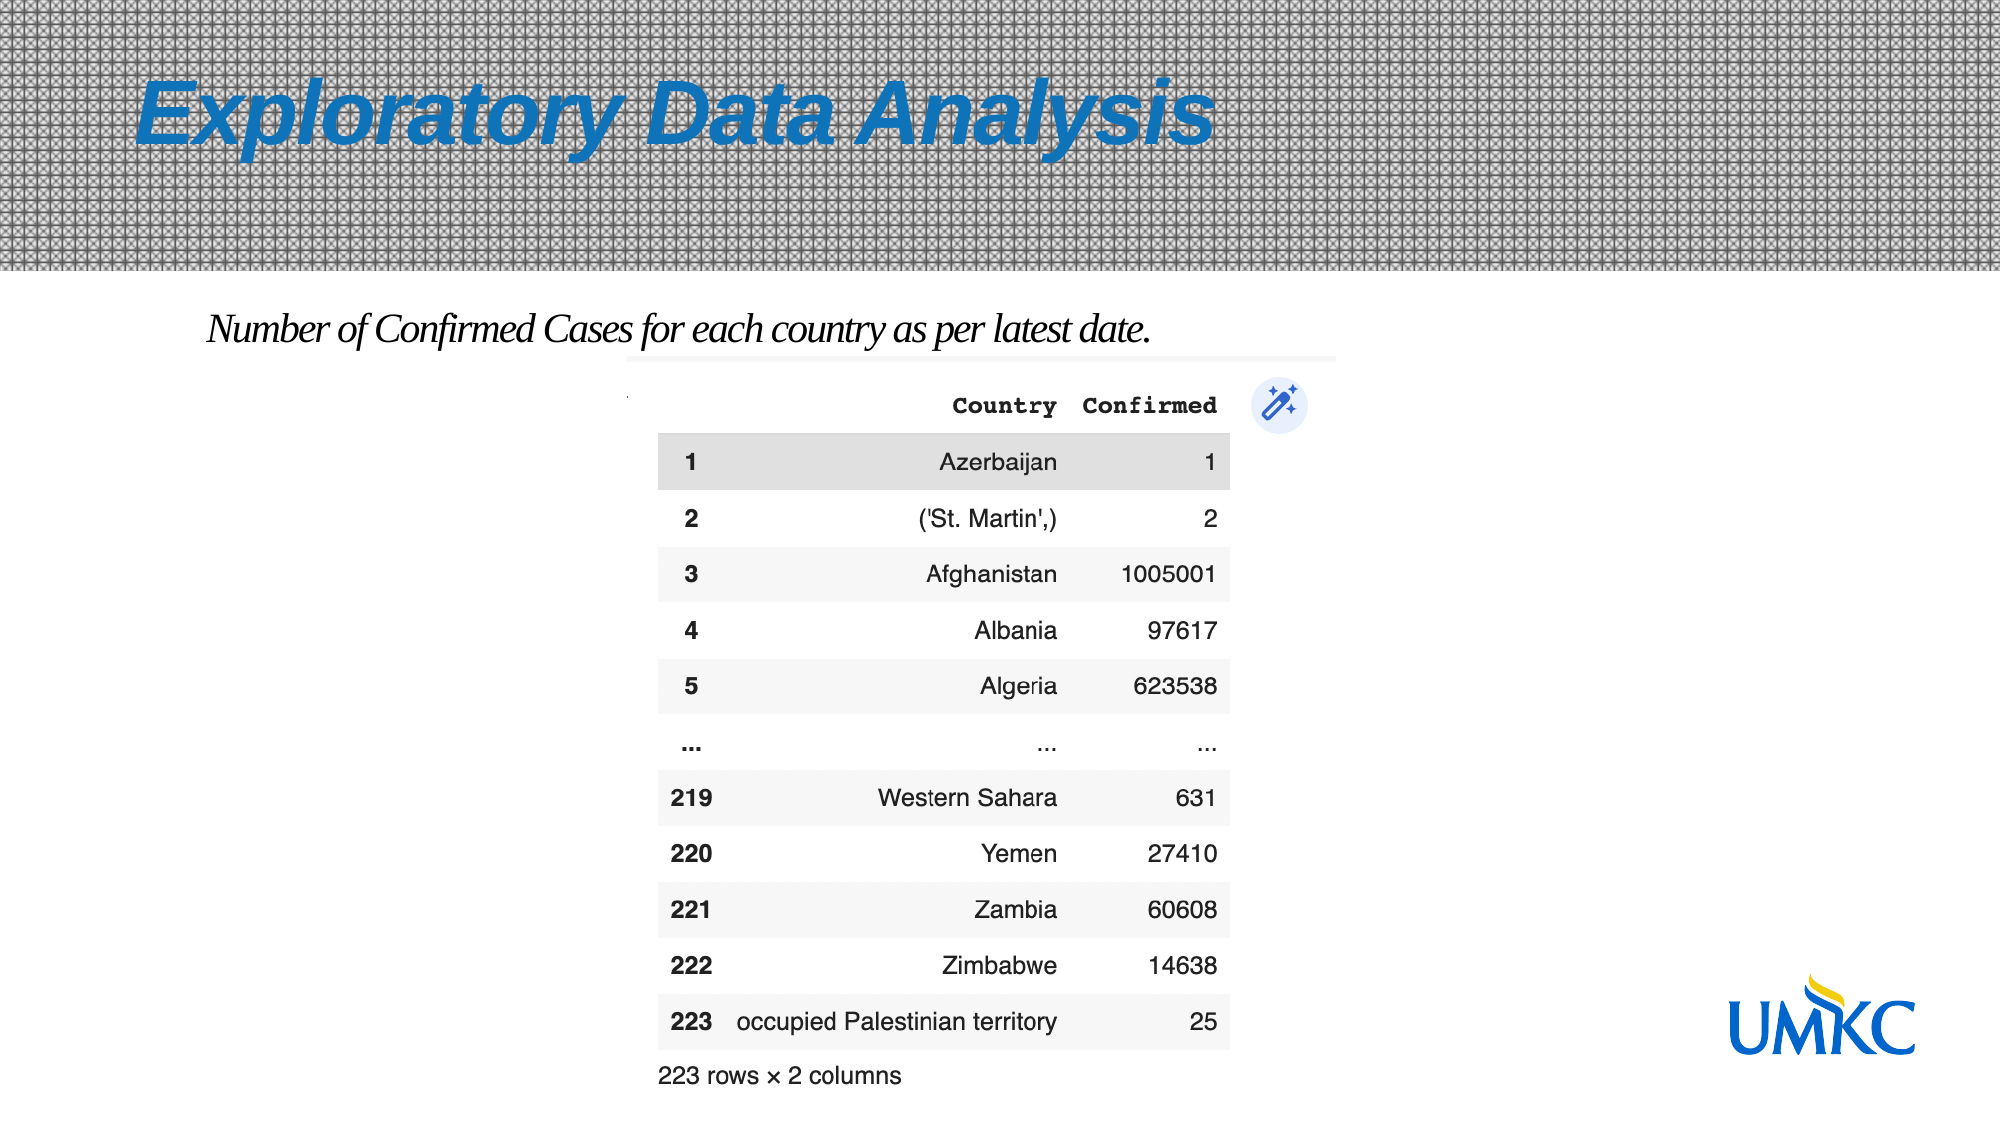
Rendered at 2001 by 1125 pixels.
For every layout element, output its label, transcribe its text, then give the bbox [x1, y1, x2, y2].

picture [626, 356, 1336, 1119]
text_box Number of Confirmed Cases for each country as per latest date. [206, 295, 1853, 351]
picture [0, 0, 2000, 271]
picture [1705, 949, 1940, 1079]
text_box Exploratory Data Analysis [134, 65, 1219, 165]
